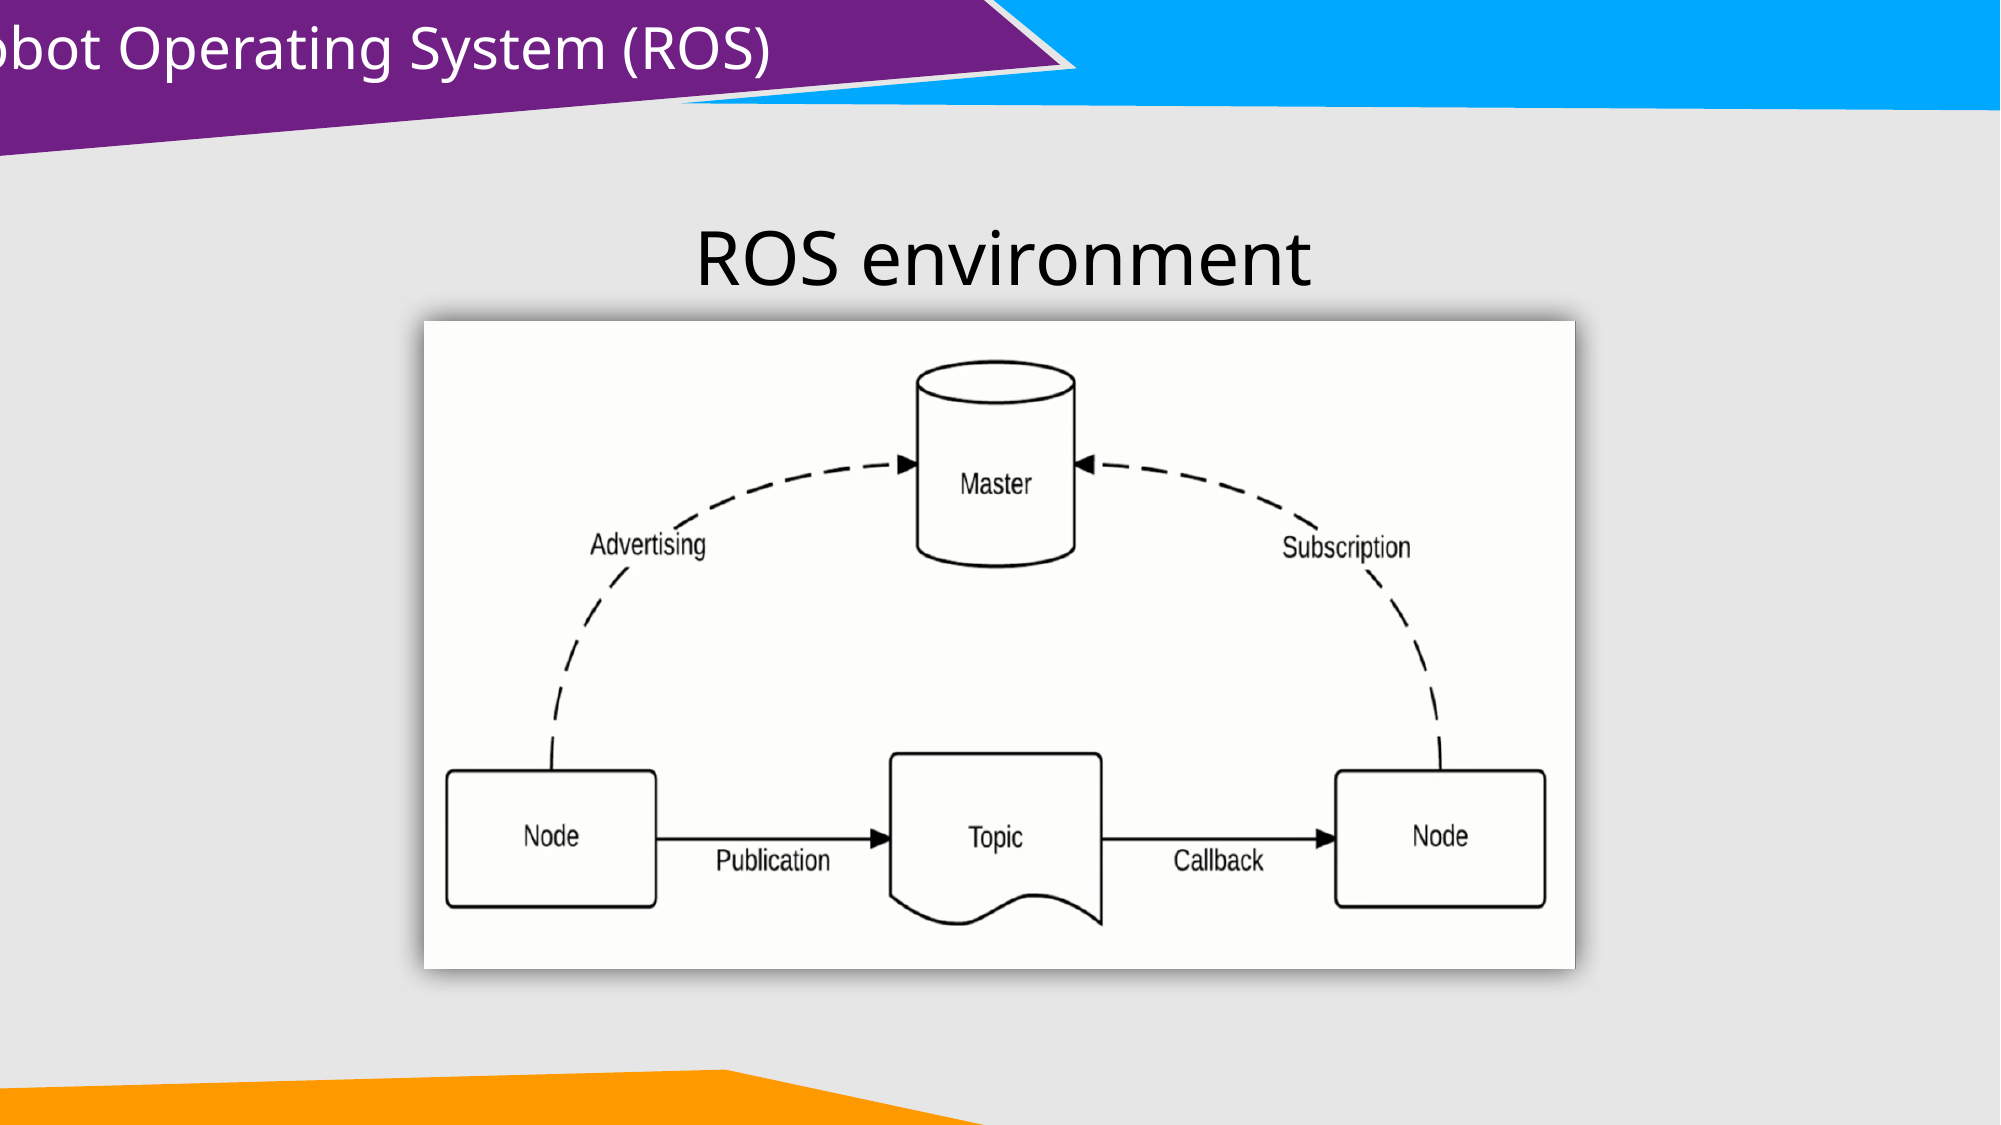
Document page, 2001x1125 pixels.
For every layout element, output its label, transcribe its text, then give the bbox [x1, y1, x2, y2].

picture [424, 321, 1576, 969]
text_box ROS environment [529, 202, 1478, 308]
text_box [0, 0, 1063, 157]
text_box Robot Operating System (ROS) [0, 4, 787, 89]
text_box [0, 1068, 984, 1125]
text_box [681, 0, 2000, 112]
